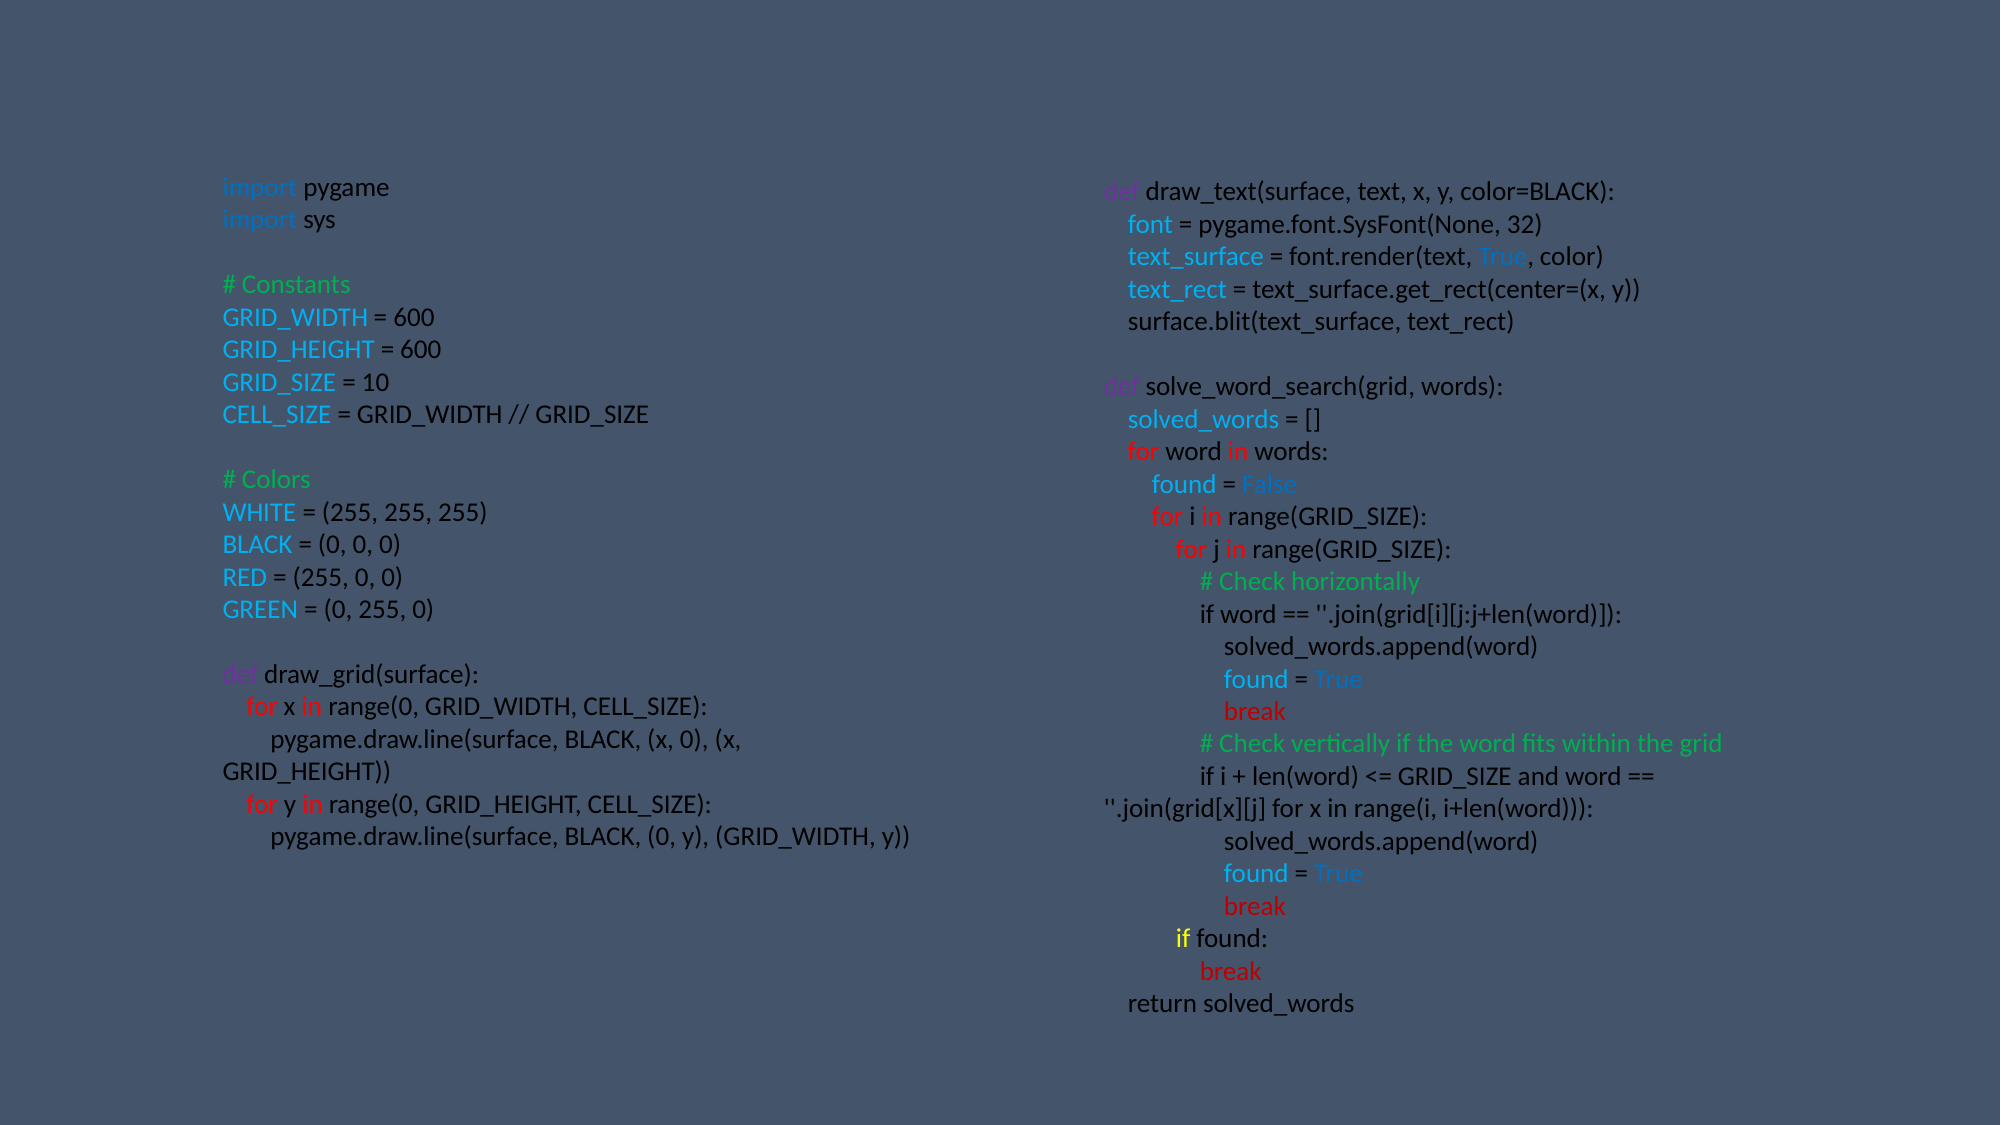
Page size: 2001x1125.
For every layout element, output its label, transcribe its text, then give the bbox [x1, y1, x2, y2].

text_box import pygame import sys # Constants GRID_WIDTH = 600 GRID_HEIGHT = 600 GRID_SIZE = 10 CELL_SIZE = GRID_WIDTH // GRID_SIZE # Colors WHITE = (255, 255, 255) BLACK = (0, 0, 0) RED = (255, 0, 0) GREEN = (0, 255, 0) def draw_grid(surface): for x in range(0, GRID_WIDTH, CELL_SIZE): pygame.draw.line(surface, BLACK, (x, 0), (x, GRID_HEIGHT)) for y in range(0, GRID_HEIGHT, CELL_SIZE): pygame.draw.line(surface, BLACK, (0, y), (GRID_WIDTH, y)) [207, 161, 931, 1005]
text_box def draw_text(surface, text, x, y, color=BLACK): font = pygame.font.SysFont(None, 32) text_surface = font.render(text, True, color) text_rect = text_surface.get_rect(center=(x, y)) surface.blit(text_surface, text_rect) def solve_word_search(grid, words): solved_words = [] for word in words: found = False for i in range(GRID_SIZE): for j in range(GRID_SIZE): # Check horizontally if word == ''.join(grid[i][j:j+len(word)]): solved_words.append(word) found = True break # Check vertically if the word fits within the grid if i + len(word) <= GRID_SIZE and word == ''.join(grid[x][j] for x in range(i, i+len(word))): solved_words.append(word) found = True break if found: break return solved_words [1089, 166, 1791, 1005]
